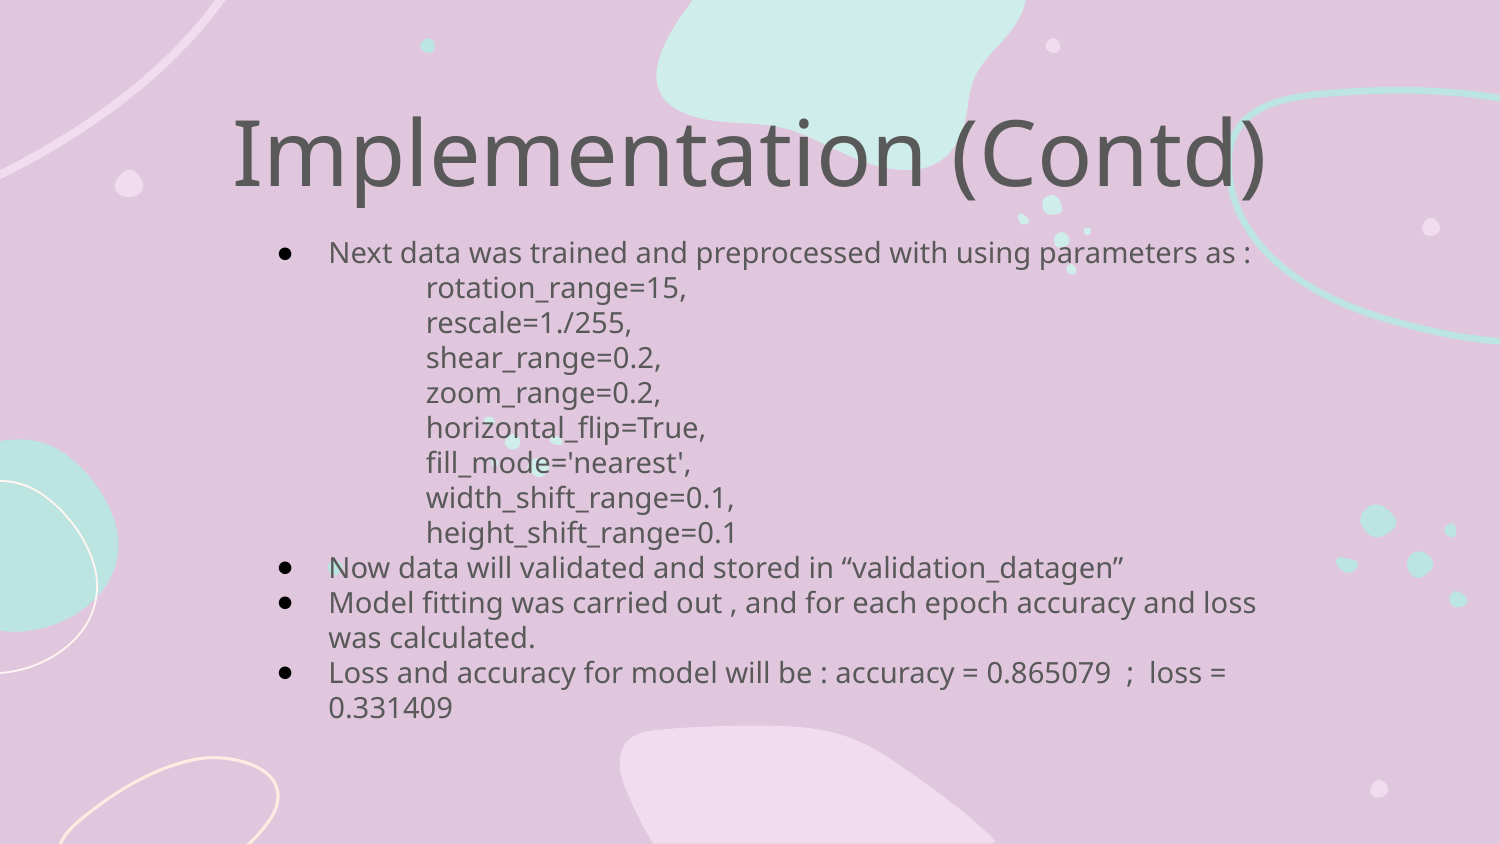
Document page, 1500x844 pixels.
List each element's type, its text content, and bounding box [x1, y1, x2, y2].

subtitle Next data was trained and preprocessed with using parameters as : rotation_range=15, rescale=1./255, shear_range=0.2, zoom_range=0.2, horizontal_flip=True, fill_mode='nearest', width_shift_range=0.1, height_shift_range=0.1 Now data will validated and stored in “validation_datagen” Model fitting was carried out , and for each epoch accuracy and loss was calculated. Loss and accuracy for model will be : accuracy = 0.865079 ; loss = 0.331409 [238, 219, 1296, 352]
title Implementation (Contd) [176, 80, 1324, 193]
